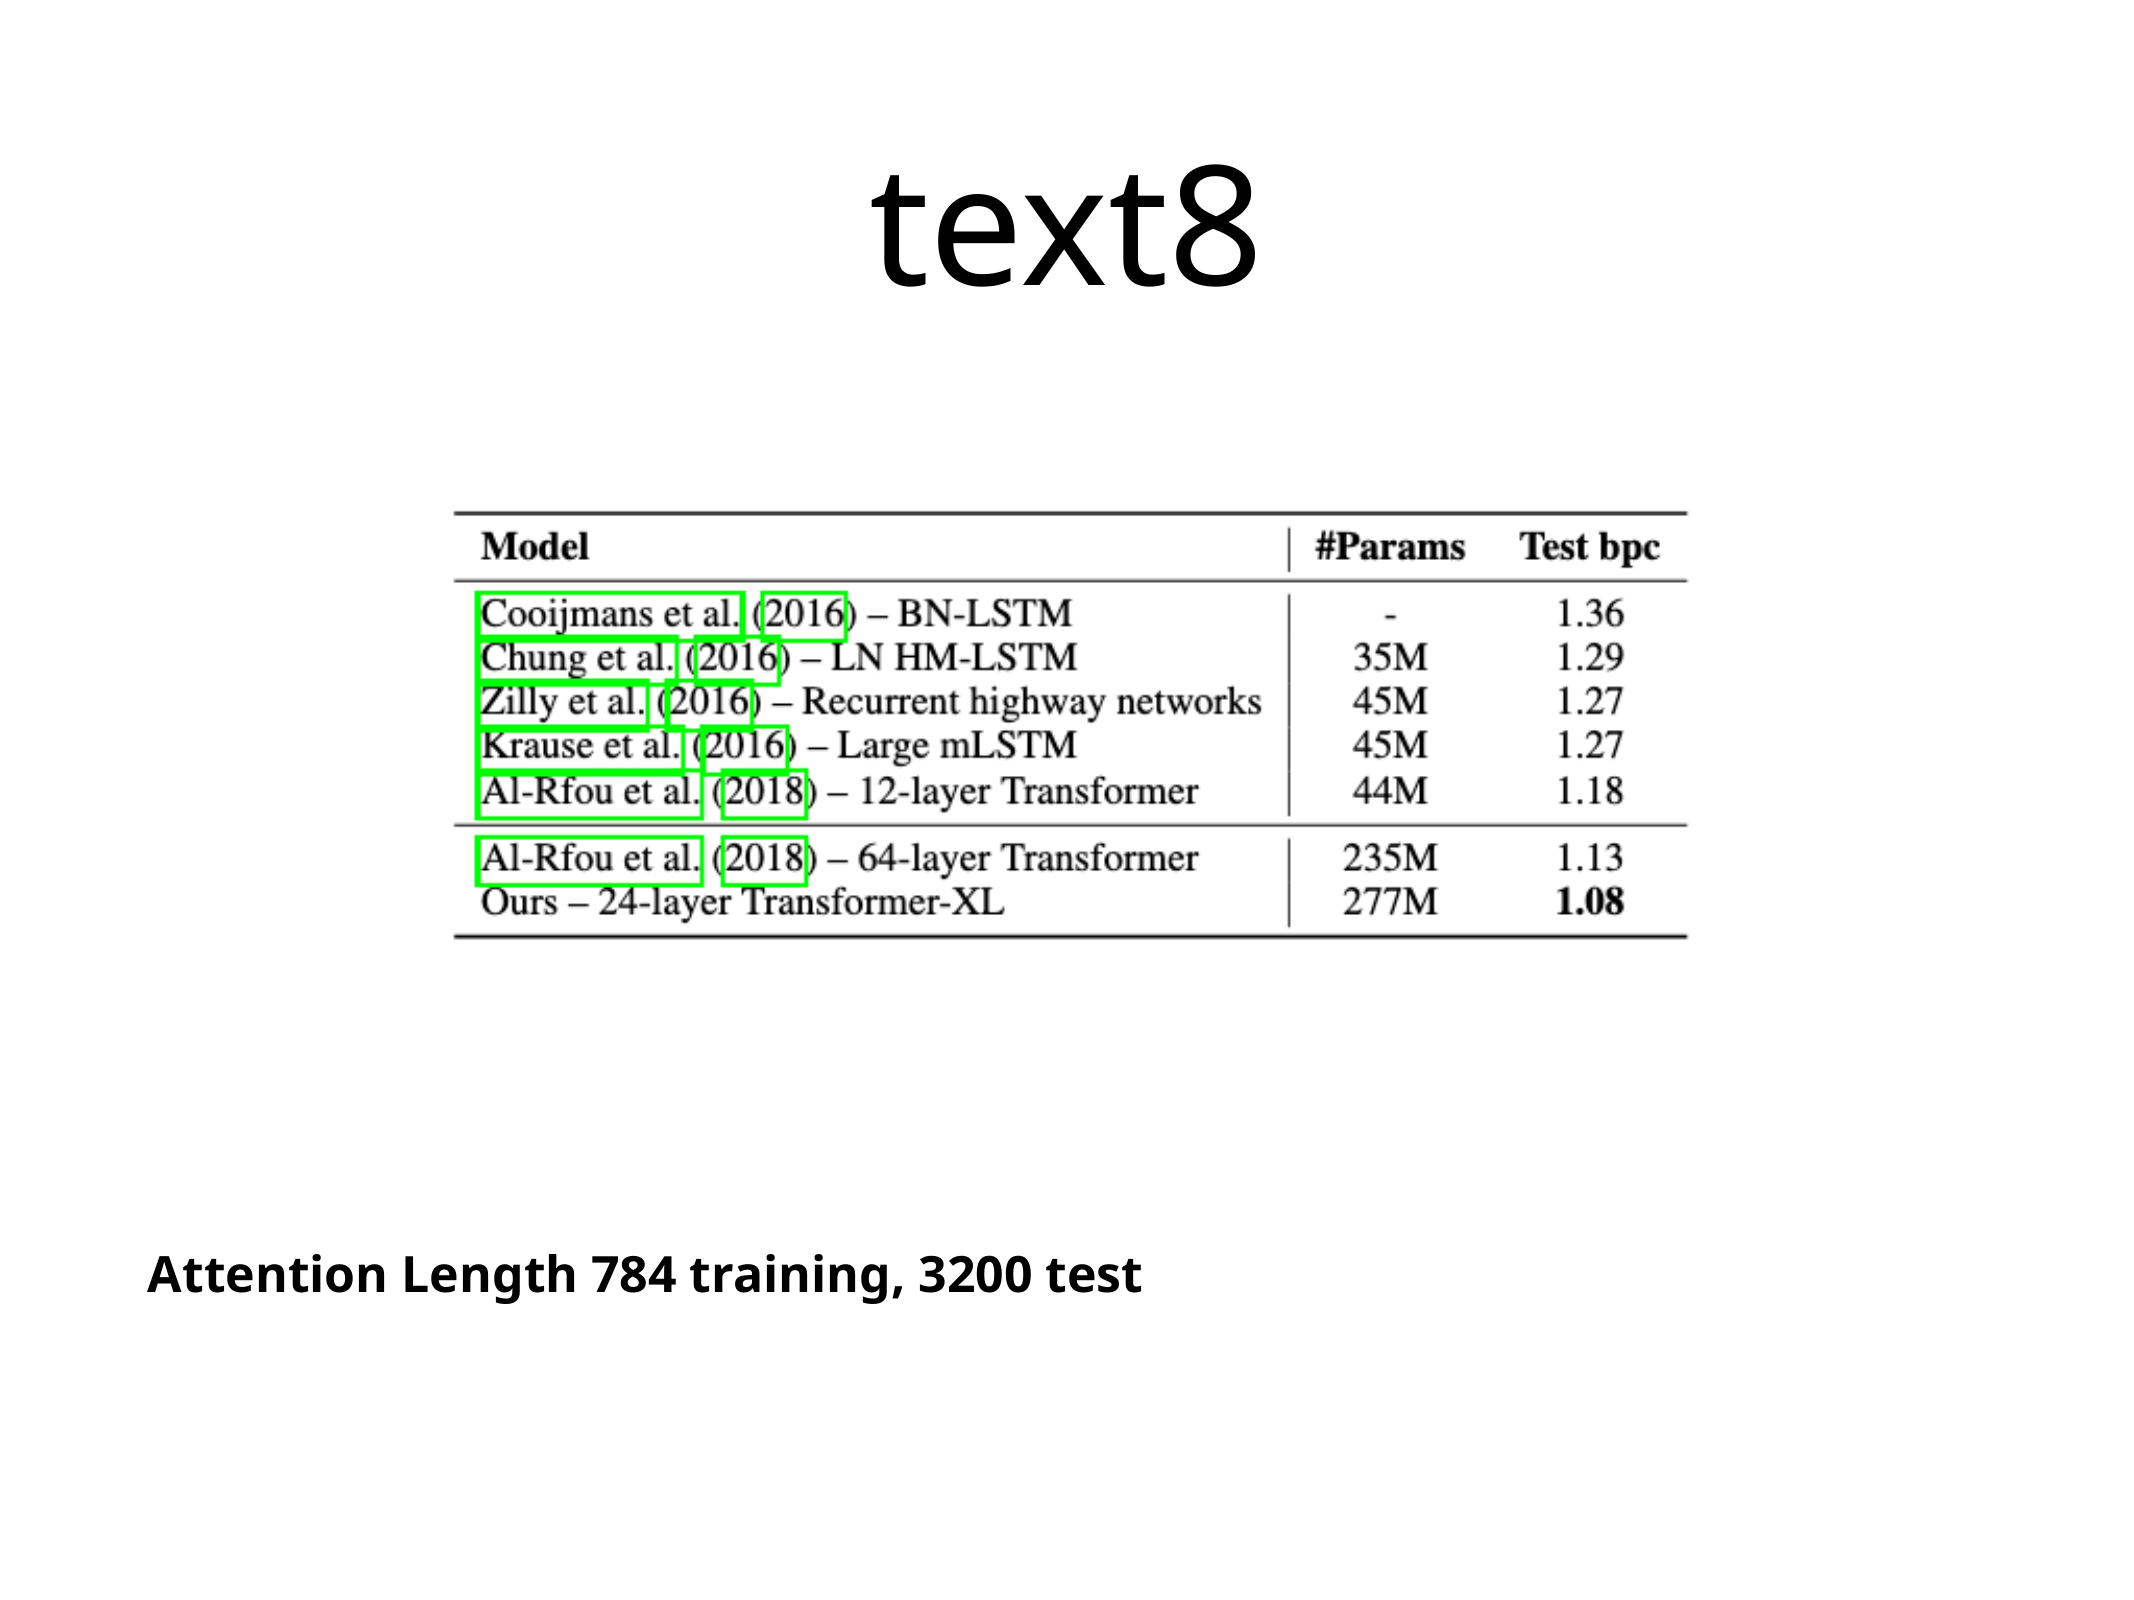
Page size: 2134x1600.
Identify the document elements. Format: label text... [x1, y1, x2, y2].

title text8 [155, 41, 1978, 397]
picture [423, 491, 1710, 963]
text_box Attention Length 784 training, 3200 test [139, 1234, 1152, 1312]
